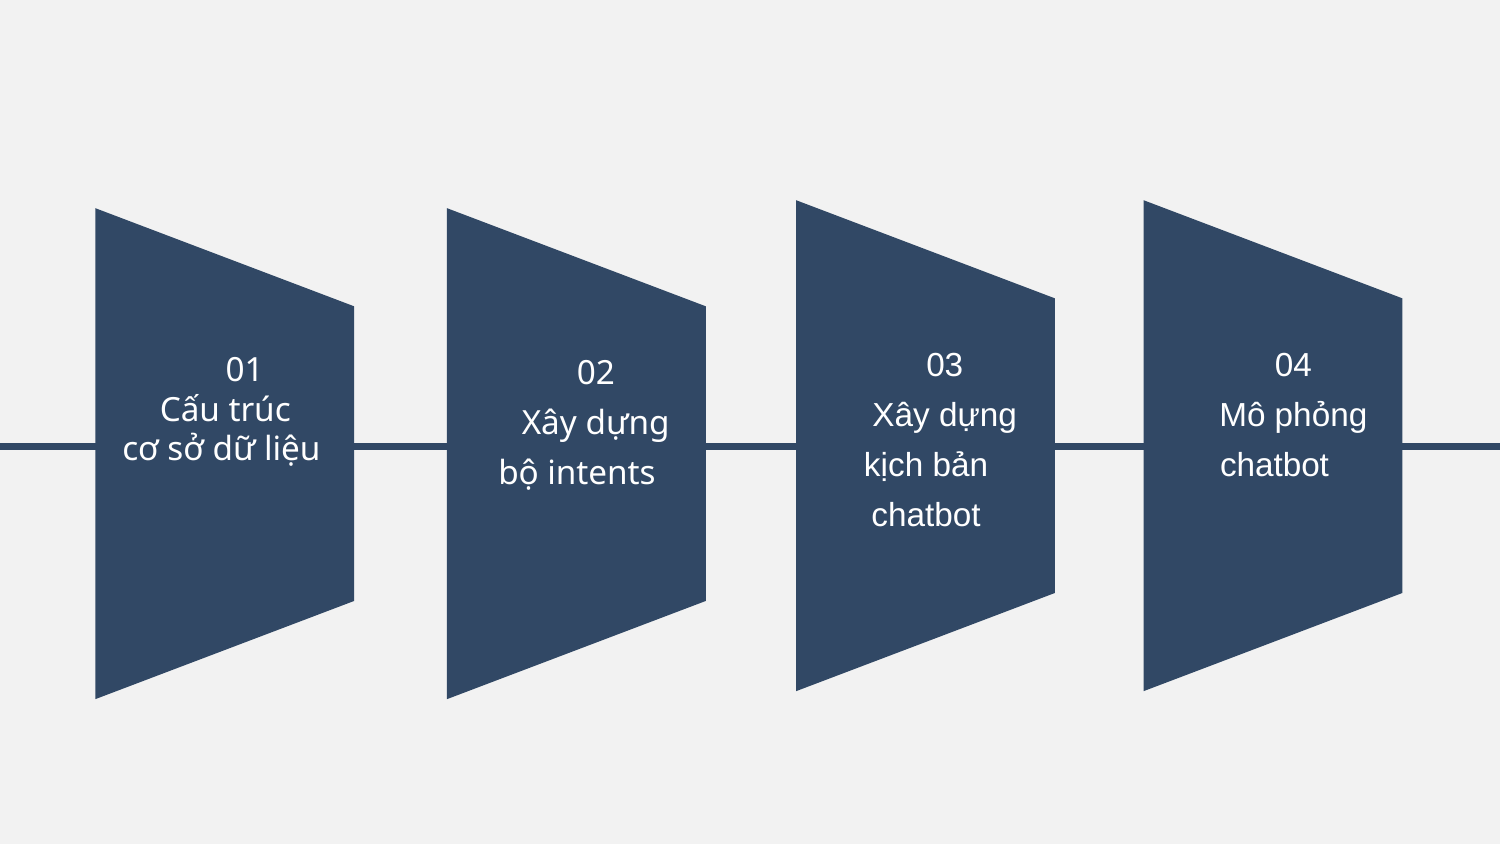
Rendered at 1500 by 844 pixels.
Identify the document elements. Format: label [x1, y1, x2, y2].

text_box [94, 207, 355, 700]
text_box [446, 207, 707, 700]
text_box [1143, 199, 1403, 692]
text_box [795, 199, 1056, 692]
